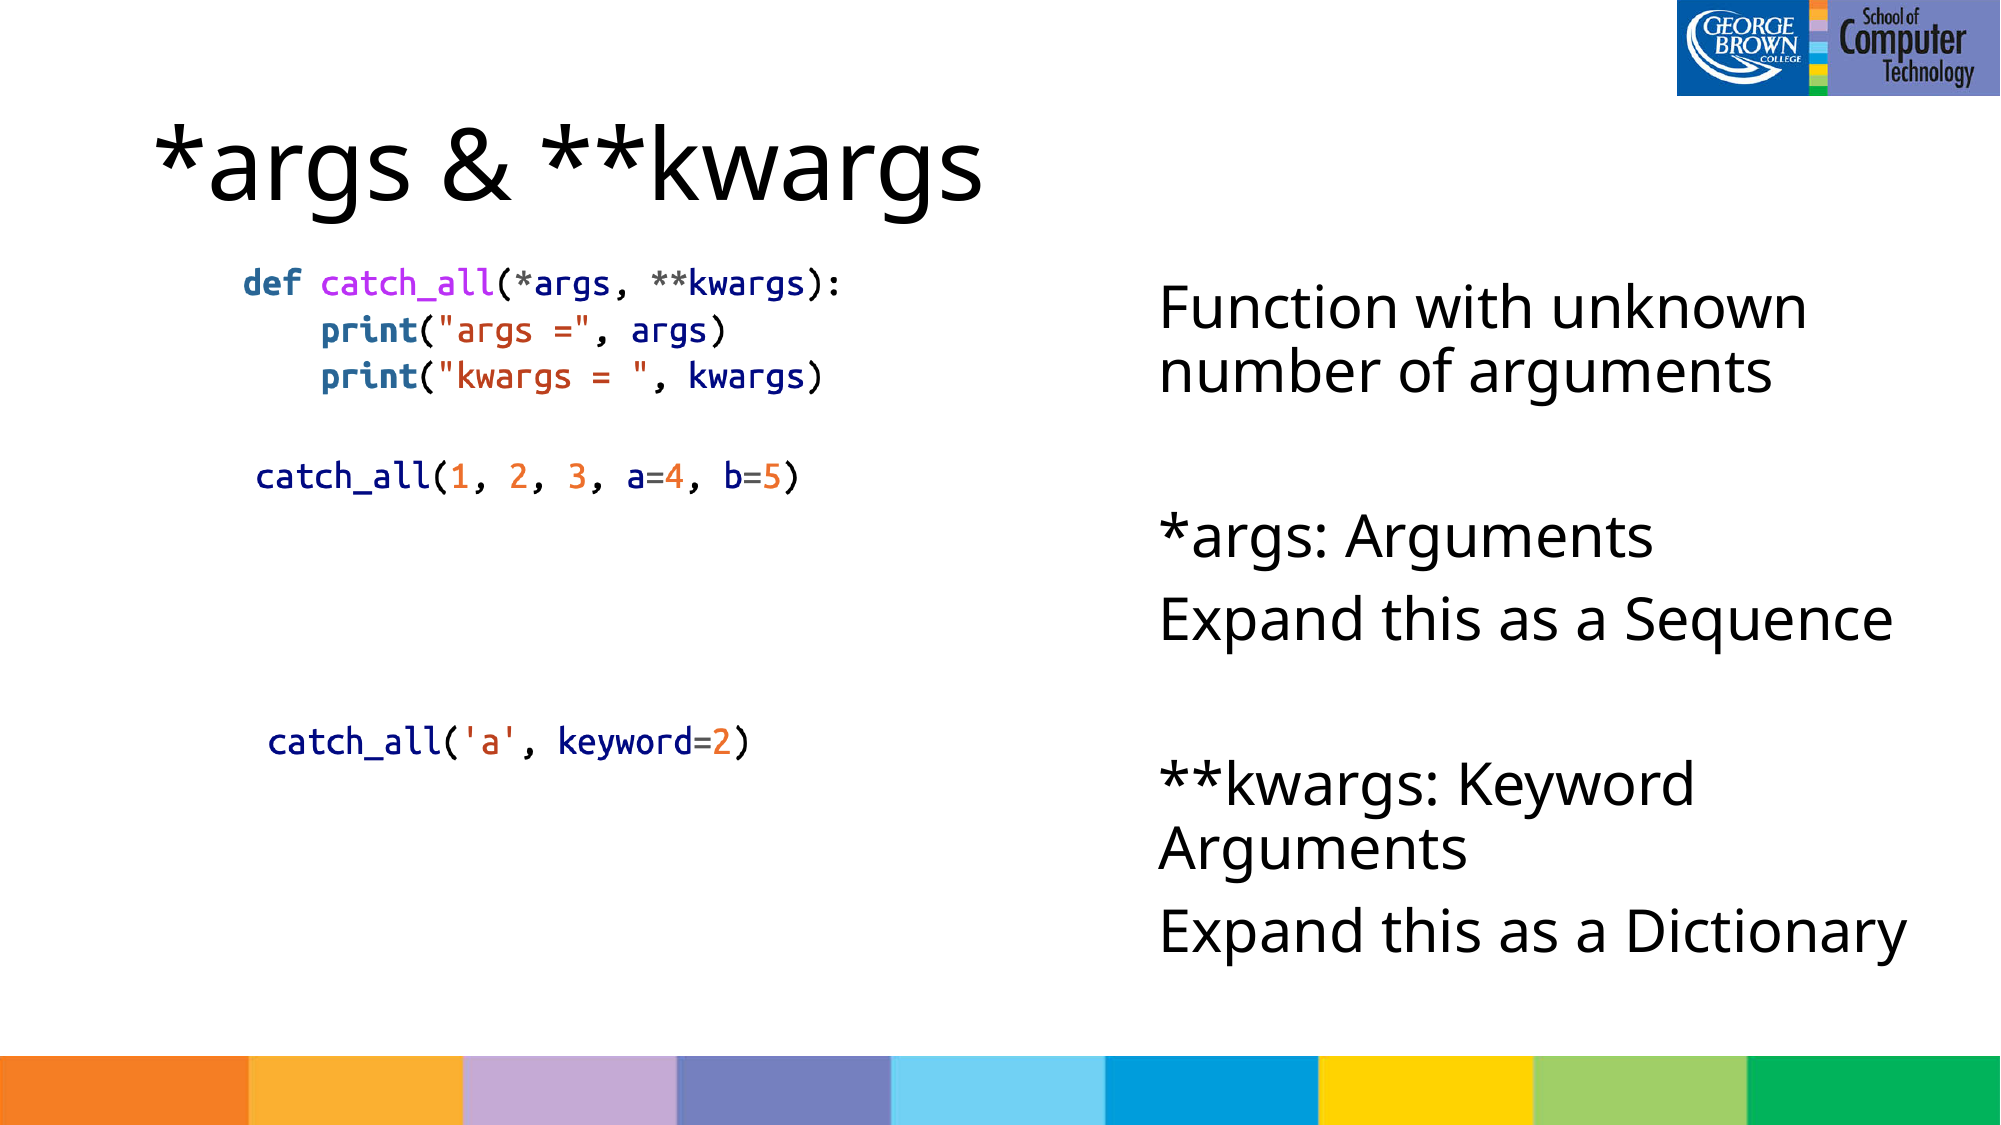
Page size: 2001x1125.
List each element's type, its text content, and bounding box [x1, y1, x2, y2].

picture [239, 452, 821, 515]
title *args & **kwargs [137, 59, 1863, 278]
picture [1677, 0, 2000, 96]
picture [0, 1056, 1105, 1125]
picture [222, 244, 856, 413]
picture [259, 717, 766, 779]
list Function with unknown number of arguments *args: Arguments Expand this as a Sequence **kwargs: Keyword Arguments Expand this as a Dictionary [1143, 269, 1989, 984]
picture [1318, 1056, 2000, 1125]
